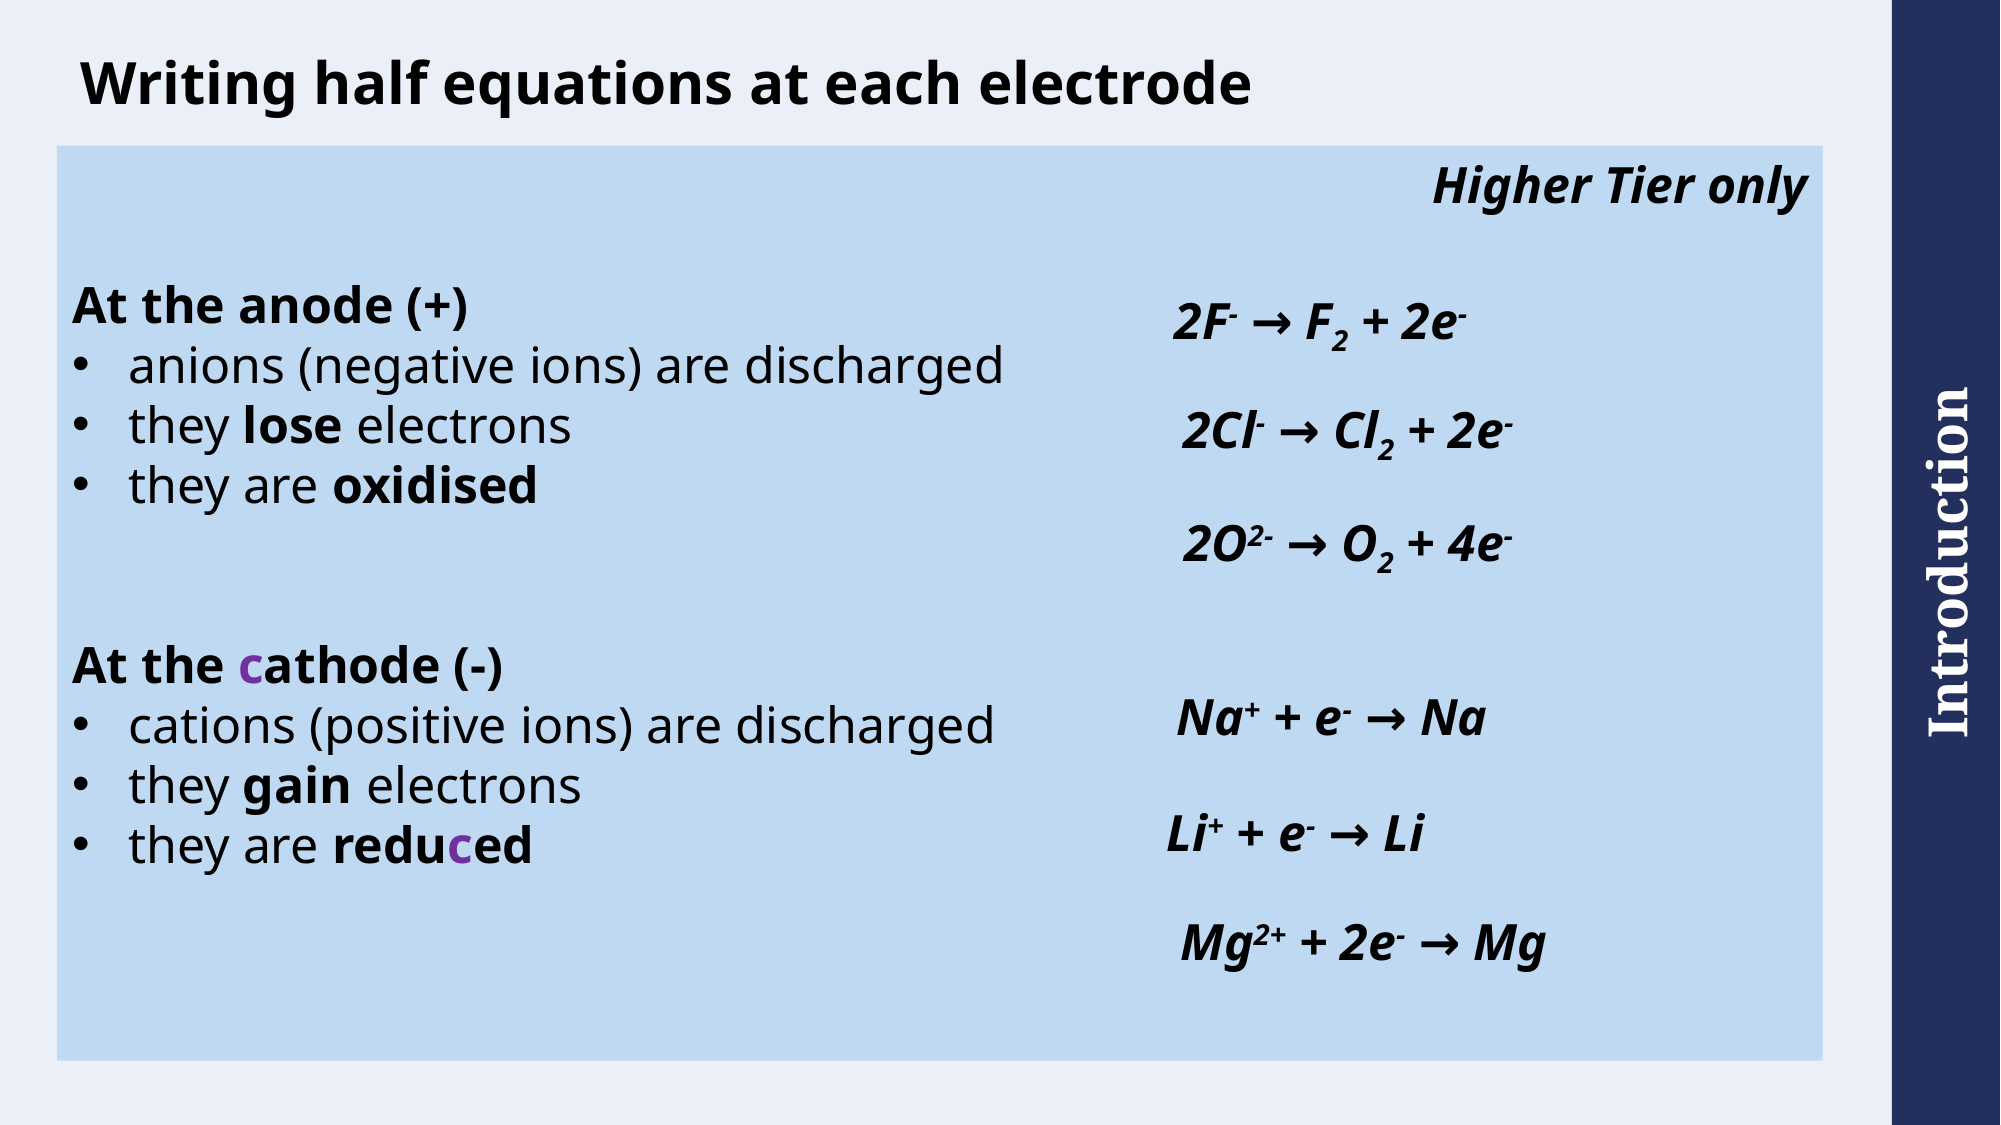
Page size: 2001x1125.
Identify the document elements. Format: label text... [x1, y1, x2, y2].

text_box 2F- → F2 + 2e- [1159, 281, 1496, 365]
text_box Li+ + e- → Li [1151, 794, 1440, 870]
text_box 2O2- → O2 + 4e- [1169, 503, 1541, 587]
text_box Na+ + e- → Na [1161, 678, 1503, 753]
text_box 2Cl- → Cl2 + 2e- [1168, 391, 1542, 474]
text_box Mg2+ + 2e- → Mg [1165, 903, 1563, 979]
title Writing half equations at each electrode [80, 0, 1823, 118]
text_box Higher Tier only At the anode (+) anions (negative ions) are discharged they lose electrons they are oxidised At the cathode (-) cations (positive ions) are discharged they gain electrons they are reduced [56, 145, 1823, 1061]
